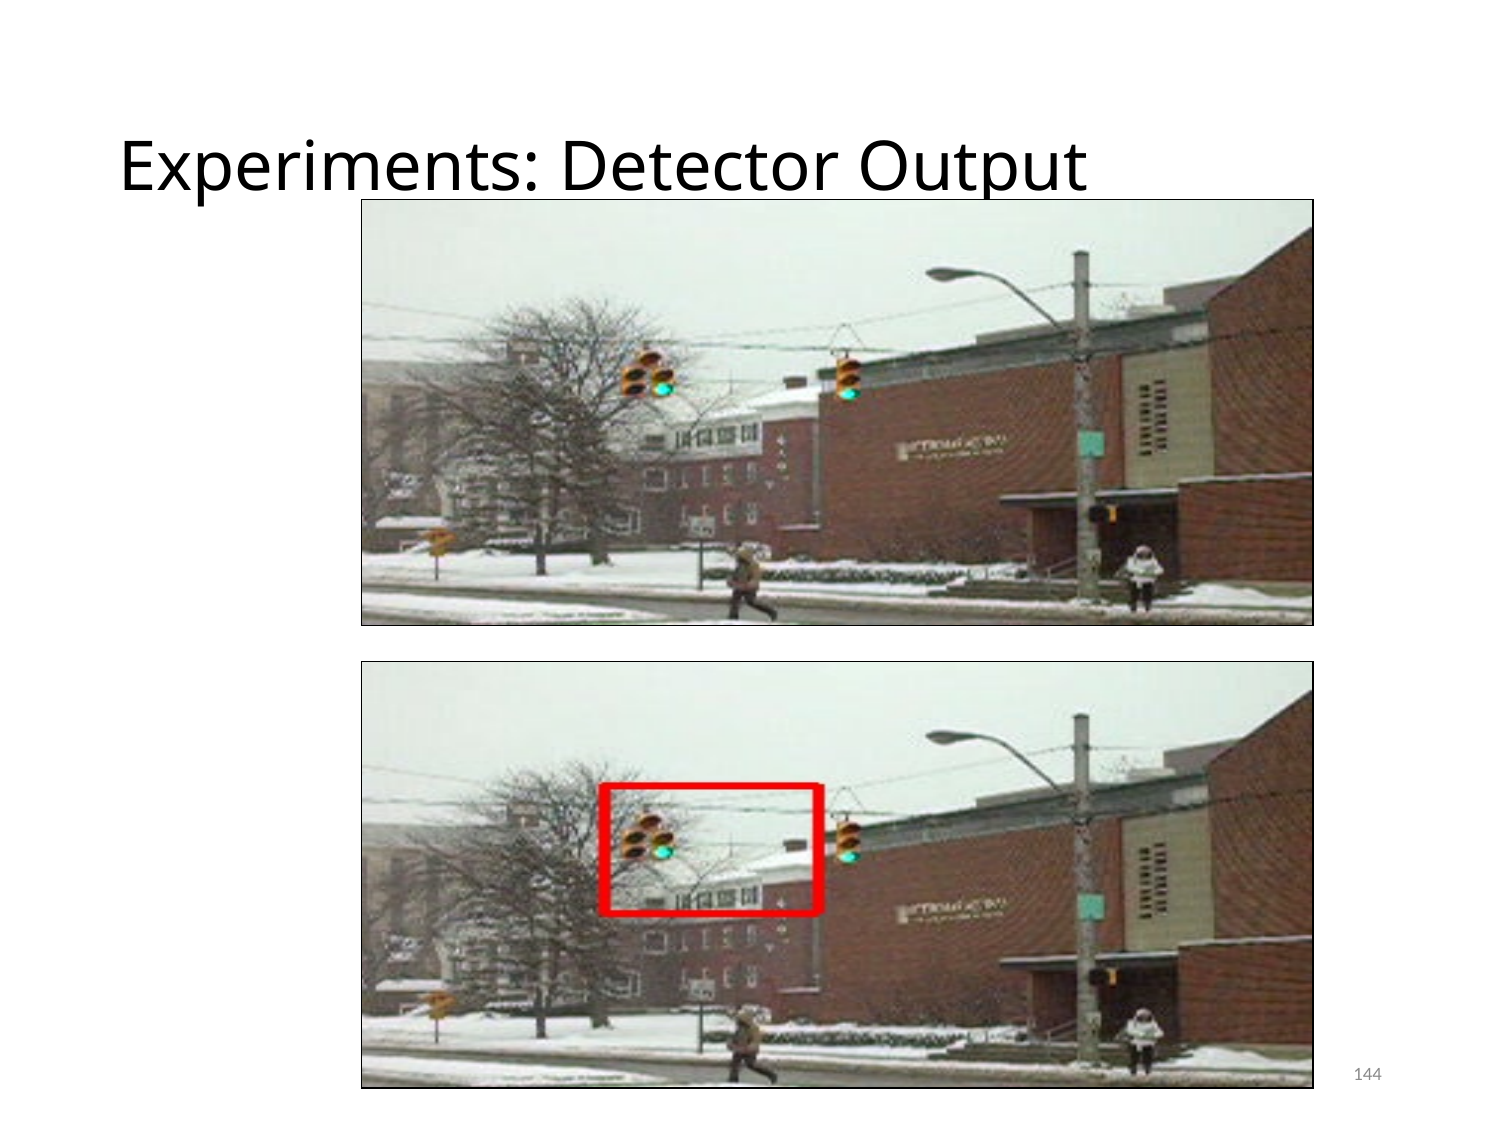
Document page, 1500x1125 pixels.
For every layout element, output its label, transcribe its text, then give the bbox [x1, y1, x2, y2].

picture [362, 662, 1313, 1088]
slide_number 144 [1059, 1042, 1397, 1103]
picture [362, 199, 1313, 626]
title Experiments: Detector Output [103, 59, 1397, 278]
